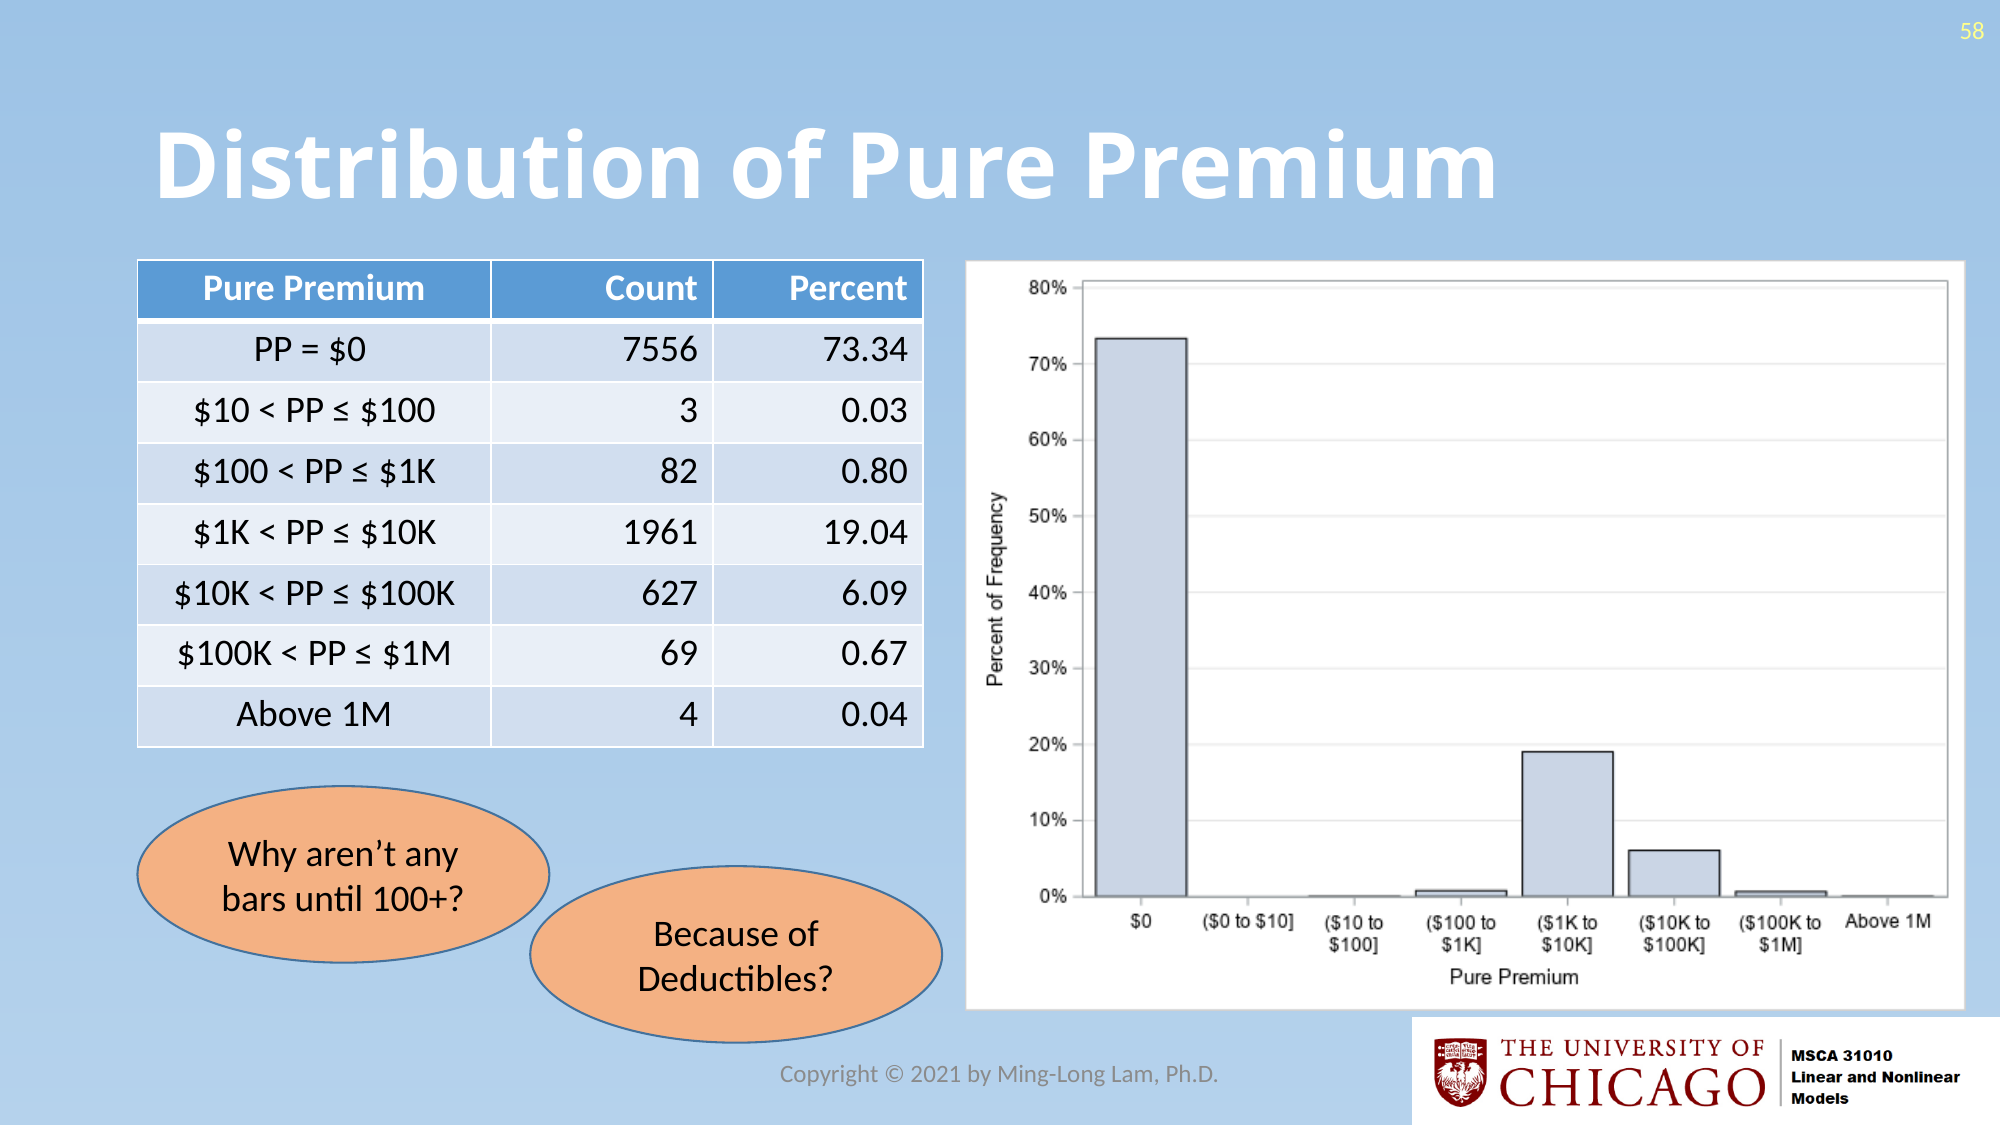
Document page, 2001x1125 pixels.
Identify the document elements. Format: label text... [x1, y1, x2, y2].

table_cell 73.34 [714, 324, 922, 381]
table_cell 1961 [492, 505, 712, 564]
picture [1412, 1017, 2000, 1125]
table_cell 7556 [492, 324, 712, 381]
slide_number 58 [1550, 0, 2000, 60]
table_cell 6.09 [714, 565, 922, 624]
table_cell 0.67 [714, 626, 922, 685]
table_cell 19.04 [714, 505, 922, 564]
table_cell 3 [492, 383, 712, 442]
table_cell Above 1M [138, 687, 490, 746]
title Distribution of Pure Premium [137, 59, 1863, 278]
footer Copyright © 2021 by Ming-Long Lam, Ph.D. [662, 1042, 1338, 1103]
text_box Because of Deductibles? [529, 865, 944, 1042]
table_cell $10K < PP ≤ $100K [138, 565, 490, 624]
table_cell 0.04 [714, 687, 922, 746]
text_box Why aren’t any bars until 100+? [136, 785, 551, 964]
table_cell $100K < PP ≤ $1M [138, 626, 490, 685]
table_cell 69 [492, 626, 712, 685]
table_cell PP = $0 [138, 324, 490, 381]
table_cell $100 < PP ≤ $1K [138, 444, 490, 503]
table_cell 0.03 [714, 383, 922, 442]
table_header Percent [714, 261, 922, 318]
table_header Pure Premium [138, 261, 490, 318]
table_cell $10 < PP ≤ $100 [138, 383, 490, 442]
table_cell $1K < PP ≤ $10K [138, 505, 490, 564]
table_cell 4 [492, 687, 712, 746]
table_header Count [492, 261, 712, 318]
table_cell 82 [492, 444, 712, 503]
picture [965, 260, 1966, 1011]
table_cell 0.80 [714, 444, 922, 503]
table_cell 627 [492, 565, 712, 624]
